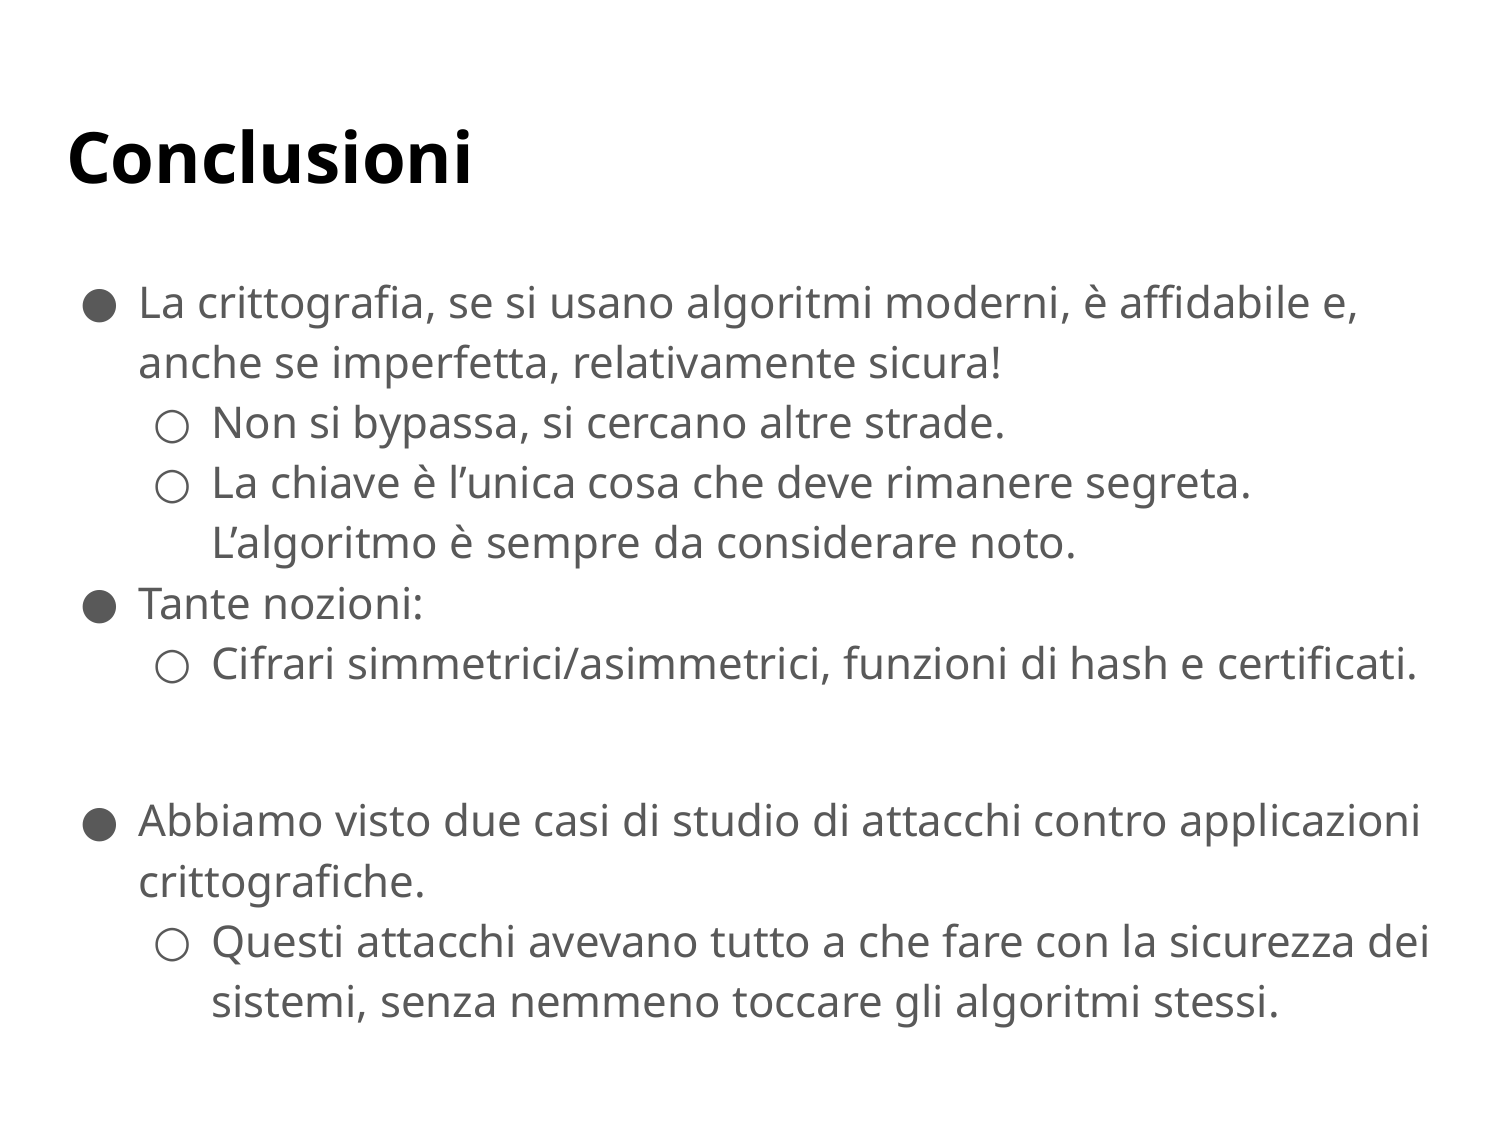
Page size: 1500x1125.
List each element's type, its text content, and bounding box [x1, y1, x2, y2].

list La crittografia, se si usano algoritmi moderni, è affidabile e, anche se imperfetta, relativamente sicura! Non si bypassa, si cercano altre strade. La chiave è l’unica cosa che deve rimanere segreta. L’algoritmo è sempre da considerare noto. Tante nozioni: Cifrari simmetrici/asimmetrici, funzioni di hash e certificati. Abbiamo visto due casi di studio di attacchi contro applicazioni crittografiche. Questi attacchi avevano tutto a che fare con la sicurezza dei sistemi, senza nemmeno toccare gli algoritmi stessi. [51, 252, 1449, 1072]
title Conclusioni [51, 97, 1449, 223]
